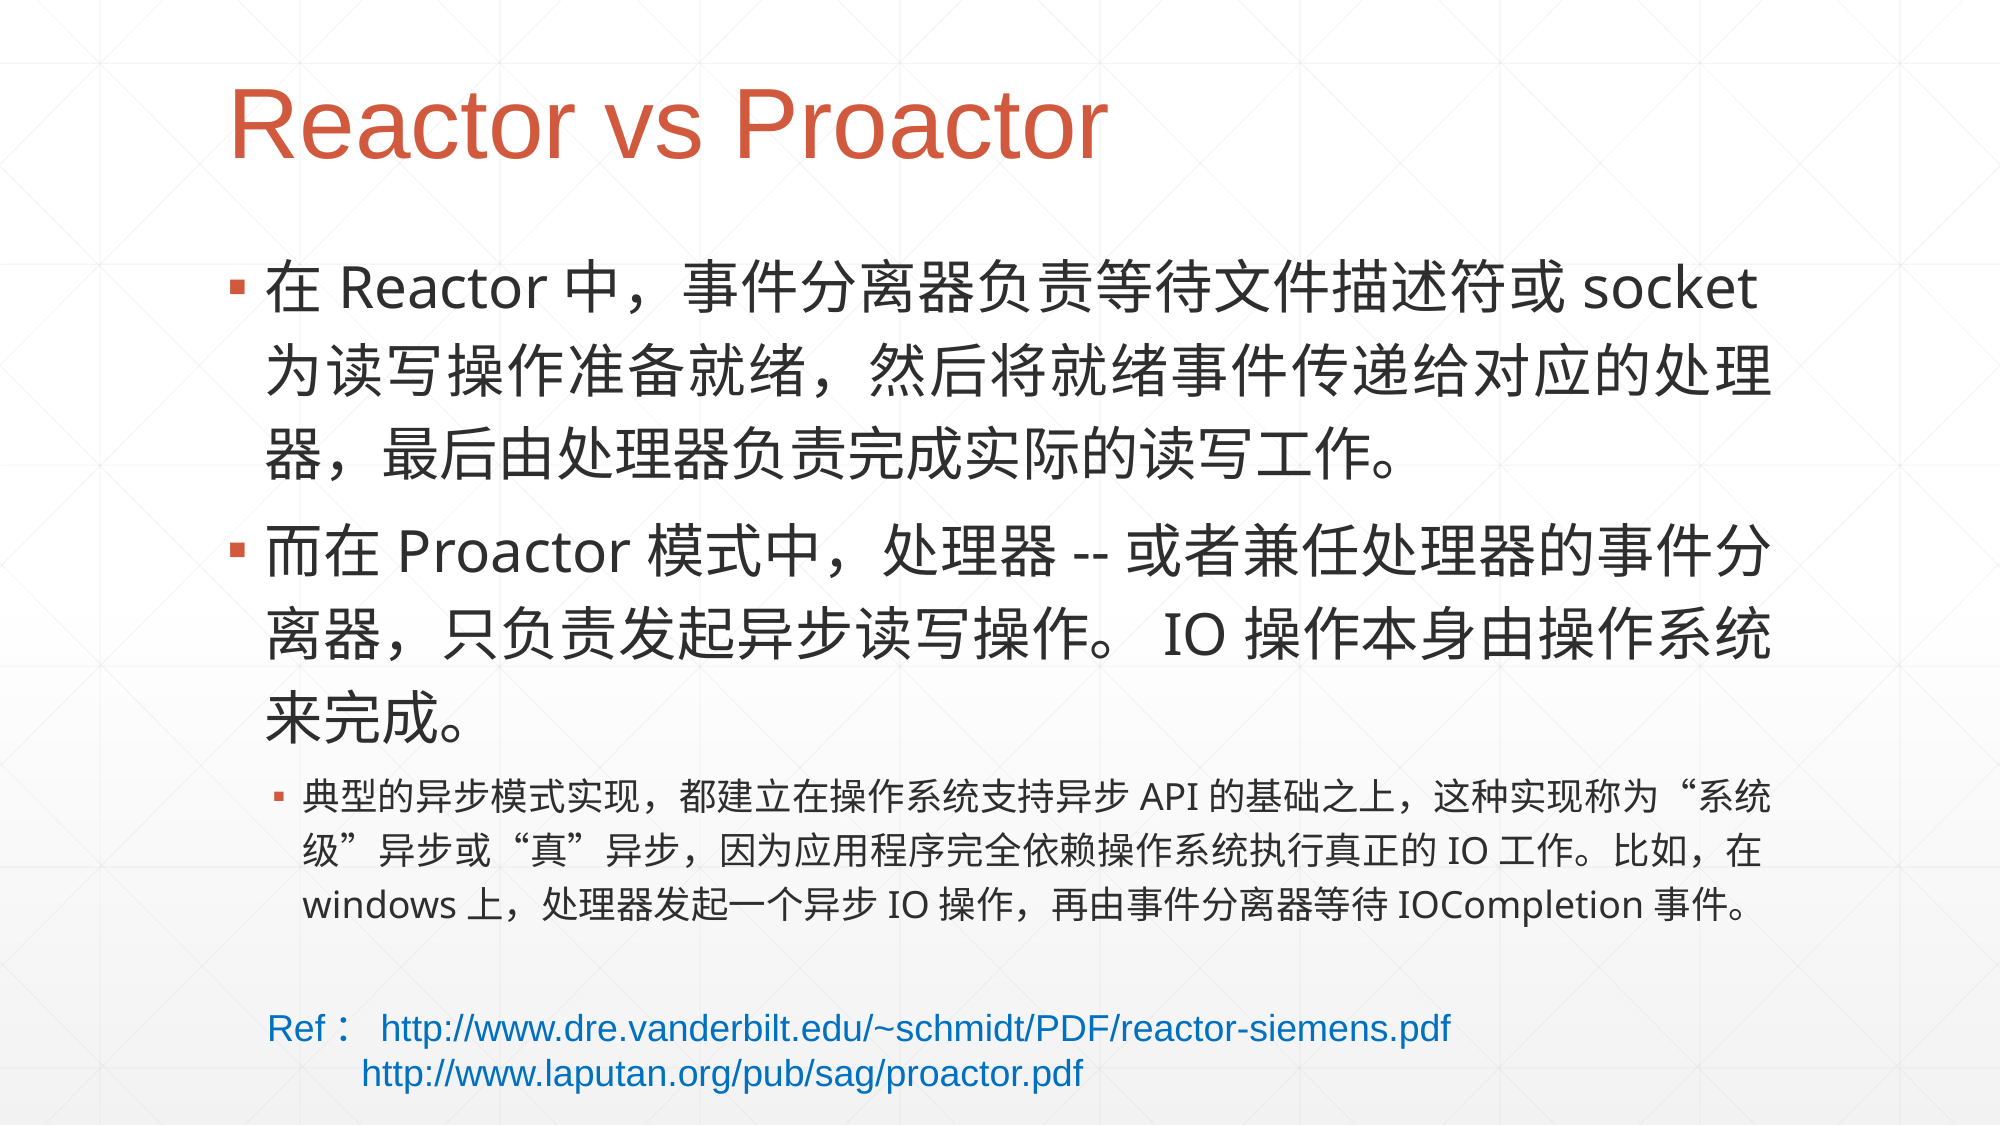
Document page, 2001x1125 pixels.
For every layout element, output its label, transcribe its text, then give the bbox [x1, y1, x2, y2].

list 在Reactor中，事件分离器负责等待文件描述符或socket为读写操作准备就绪，然后将就绪事件传递给对应的处理器，最后由处理器负责完成实际的读写工作。 而在Proactor模式中，处理器--或者兼任处理器的事件分离器，只负责发起异步读写操作。IO操作本身由操作系统来完成。 典型的异步模式实现，都建立在操作系统支持异步API的基础之上，这种实现称为“系统级”异步或“真”异步，因为应用程序完全依赖操作系统执行真正的IO工作。比如，在windows上，处理器发起一个异步IO操作，再由事件分离器等待IOCompletion事件。 [212, 228, 1788, 1027]
title Reactor vs Proactor [212, 0, 1788, 188]
text_box Ref：http://www.dre.vanderbilt.edu/~schmidt/PDF/reactor-siemens.pdf http://www.laputan.org/pub/sag/proactor.pdf [252, 996, 1553, 1101]
